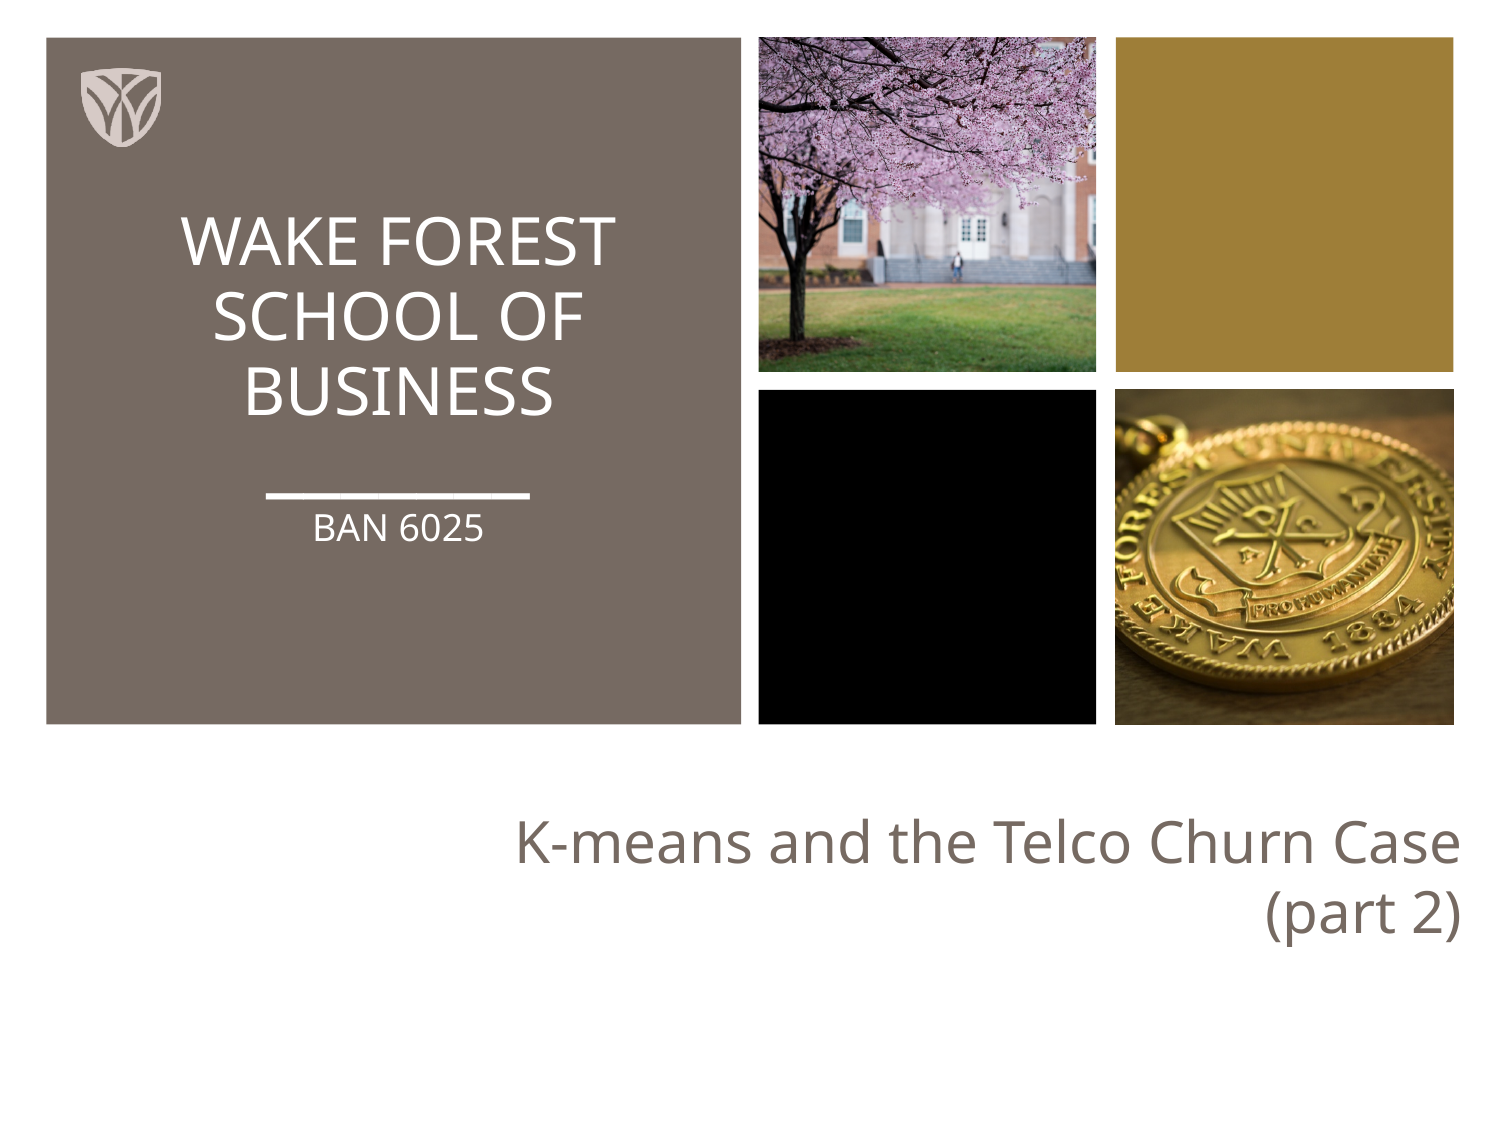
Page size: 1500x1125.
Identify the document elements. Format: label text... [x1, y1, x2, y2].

picture [758, 36, 1097, 373]
list Wake Forest School of Business _______ BAN 6025 [70, 190, 726, 692]
picture [1115, 389, 1454, 725]
title K-means and the Telco Churn Case (part 2) [383, 797, 1478, 898]
